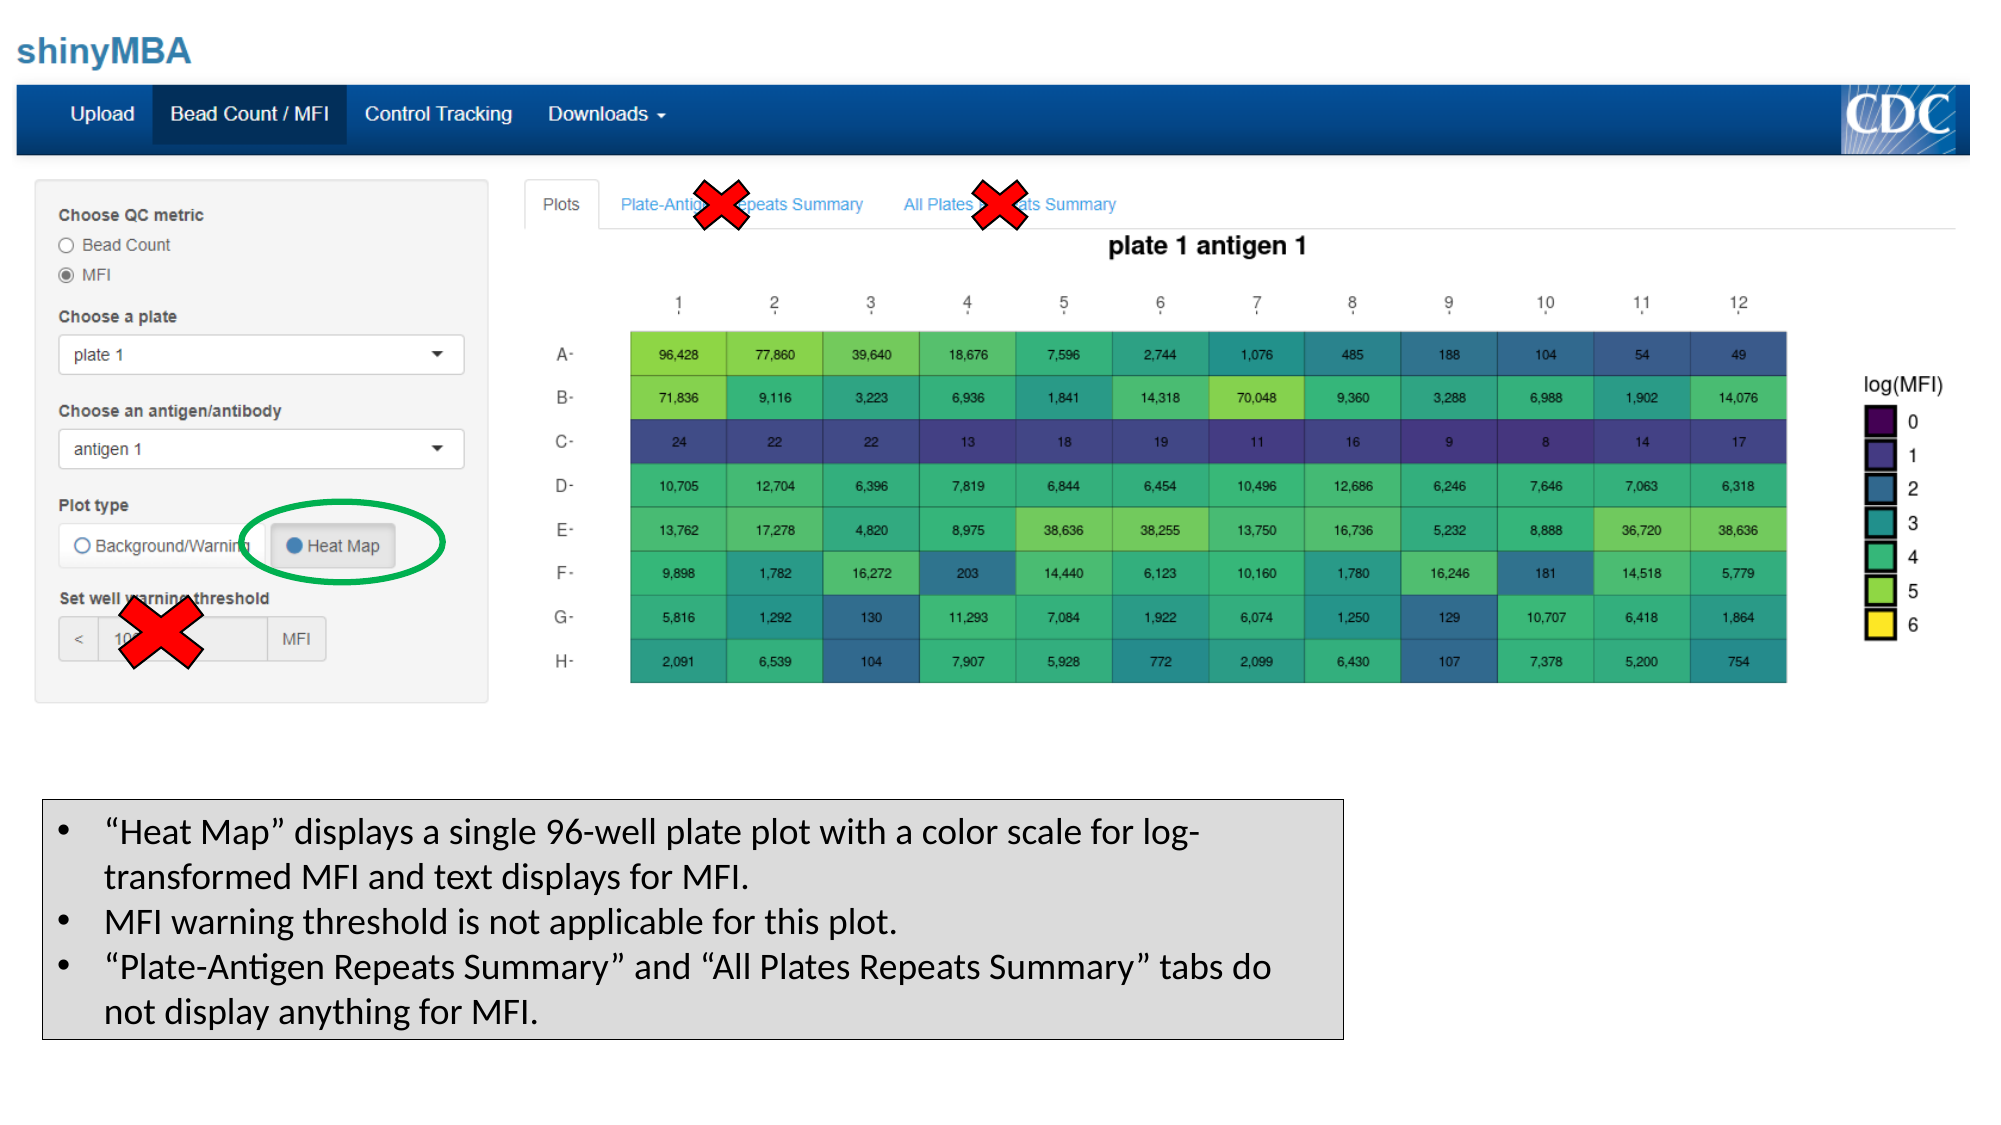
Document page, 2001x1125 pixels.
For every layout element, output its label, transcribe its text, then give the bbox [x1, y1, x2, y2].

text_box “Heat Map” displays a single 96-well plate plot with a color scale for log-transformed MFI and text displays for MFI. MFI warning threshold is not applicable for this plot. “Plate-Antigen Repeats Summary” and “All Plates Repeats Summary” tabs do not display anything for MFI. [42, 799, 1344, 1040]
picture [12, 30, 1970, 707]
